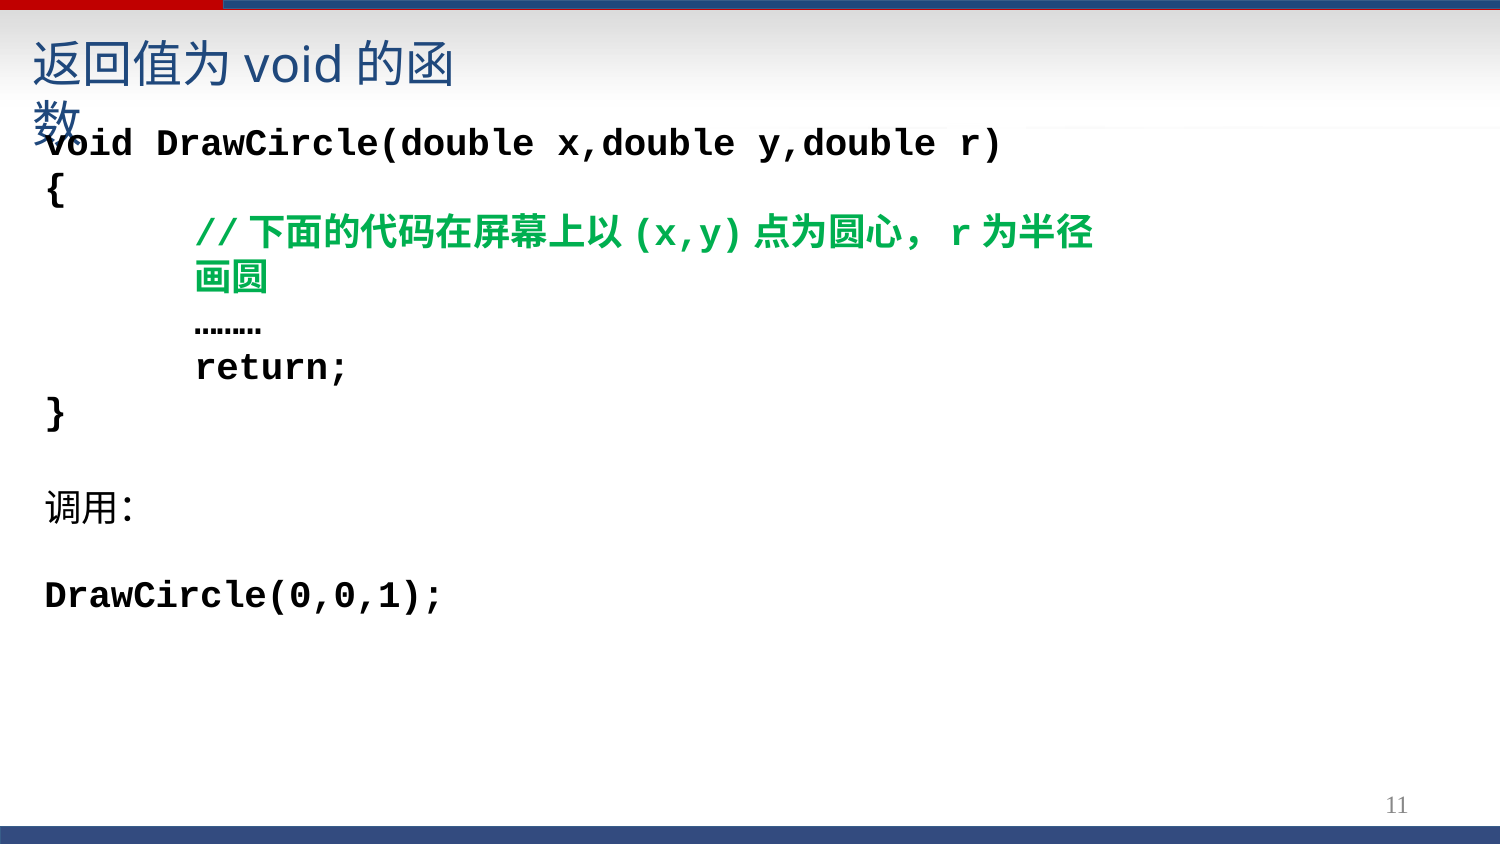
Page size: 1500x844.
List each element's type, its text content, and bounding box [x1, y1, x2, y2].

text_box void DrawCircle(double x,double y,double r) { //下面的代码在屏幕上以(x,y)点为圆心，r为半径画圆 ……… return; } 调用： DrawCircle(0,0,1); [42, 115, 1127, 616]
title 返回值为void的函数 [30, 30, 477, 174]
text_box 10 [1378, 789, 1417, 819]
picture [0, 10, 1500, 129]
